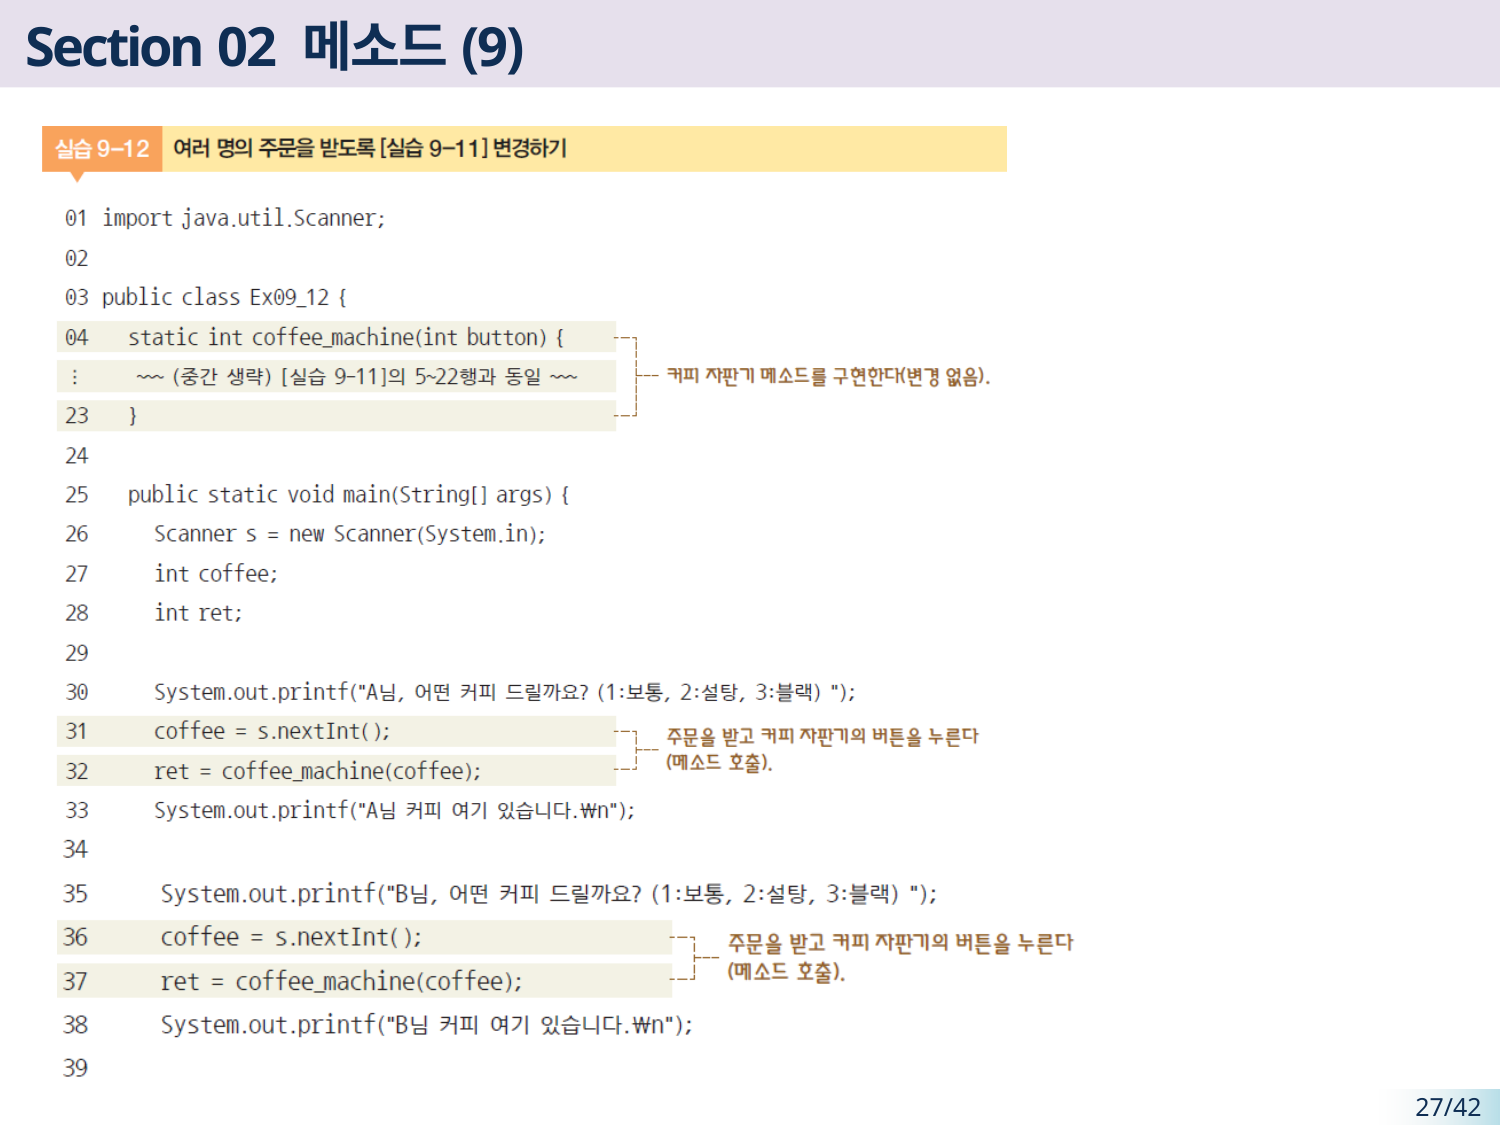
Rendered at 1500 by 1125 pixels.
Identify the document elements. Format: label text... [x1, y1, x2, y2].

title Section 02 메소드(9) [10, 5, 1288, 84]
picture [57, 835, 1077, 1078]
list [40, 126, 1007, 825]
